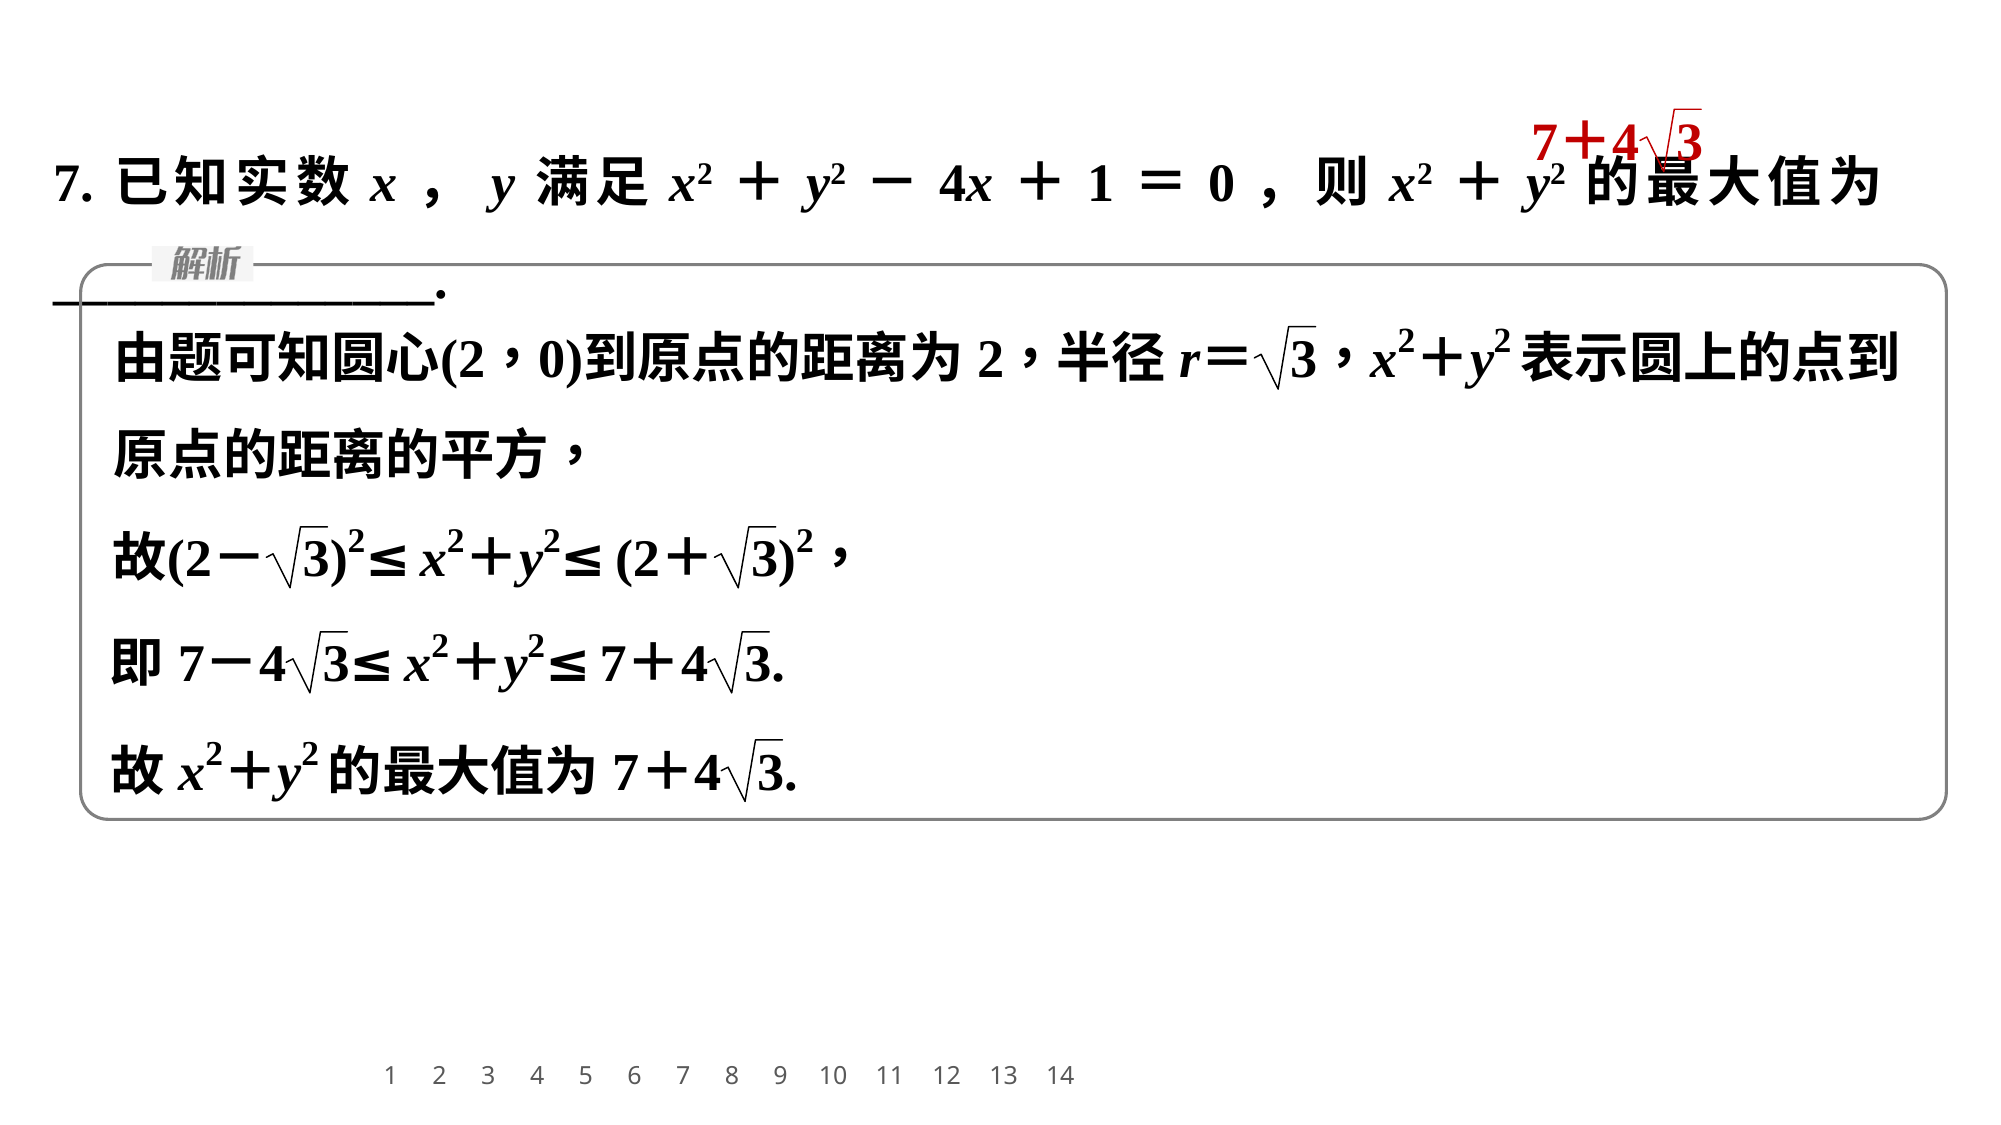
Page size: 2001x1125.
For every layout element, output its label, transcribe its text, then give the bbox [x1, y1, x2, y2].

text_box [80, 246, 1947, 820]
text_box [112, 509, 1998, 605]
text_box 7.已知实数x，y满足x2＋y2－4x＋1＝0，则x2＋y2的最大值为______________. [38, 106, 1911, 317]
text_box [109, 614, 1995, 710]
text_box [1531, 92, 1835, 190]
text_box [113, 309, 1902, 505]
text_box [110, 722, 1994, 819]
